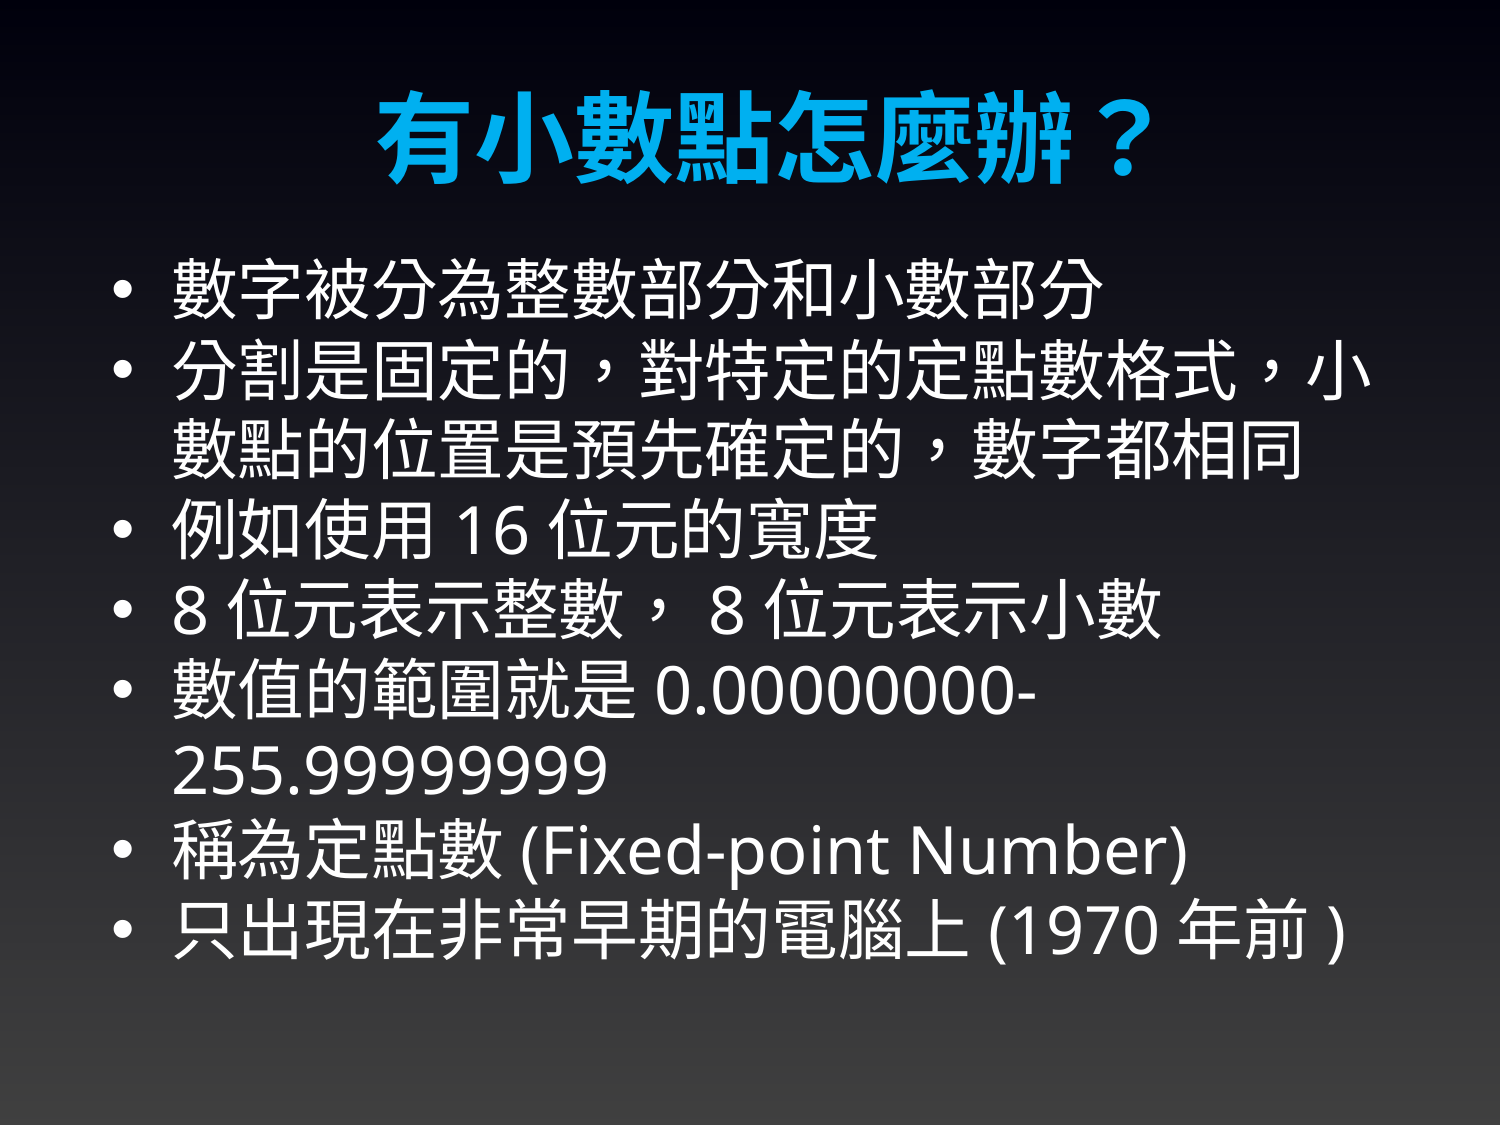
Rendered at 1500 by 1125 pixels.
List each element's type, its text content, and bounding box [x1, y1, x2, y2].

text_box 數字被分為整數部分和小數部分 分割是固定的，對特定的定點數格式，小數點的位置是預先確定的，數字都相同 例如使用16位元的寬度 8位元表示整數，8位元表示小數 數值的範圍就是0.00000000-255.99999999 稱為定點數(Fixed-point Number) 只出現在非常早期的電腦上(1970年前) [96, 240, 1422, 1125]
text_box 有小數點怎麼辦？ [359, 47, 1285, 211]
